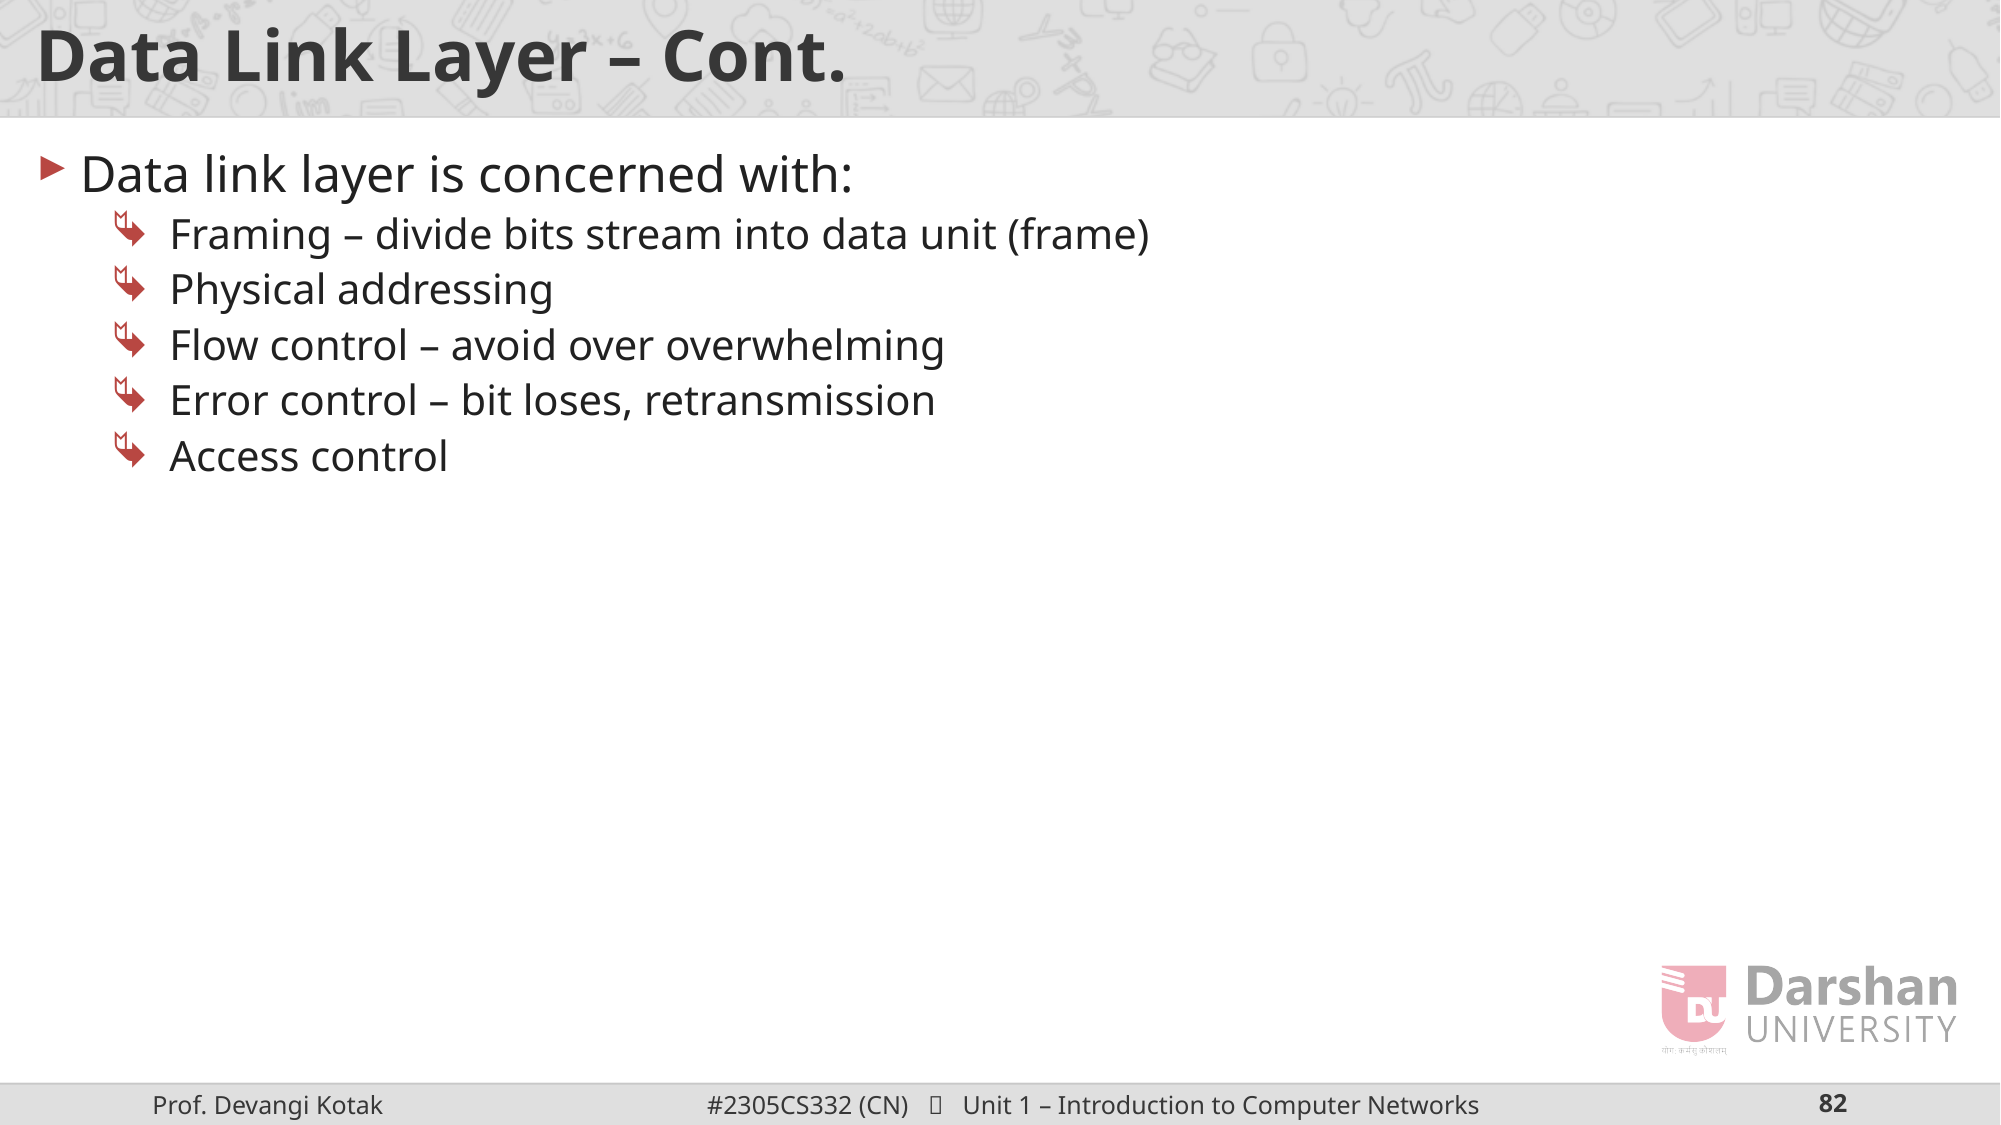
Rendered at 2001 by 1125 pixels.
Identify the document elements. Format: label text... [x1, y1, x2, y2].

list Data link layer is concerned with: Framing – divide bits stream into data unit (frame) Physical addressing Flow control – avoid over overwhelming Error control – bit loses, retransmission Access control [21, 141, 1979, 1059]
title Data Link Layer – Cont. [0, 0, 2000, 117]
